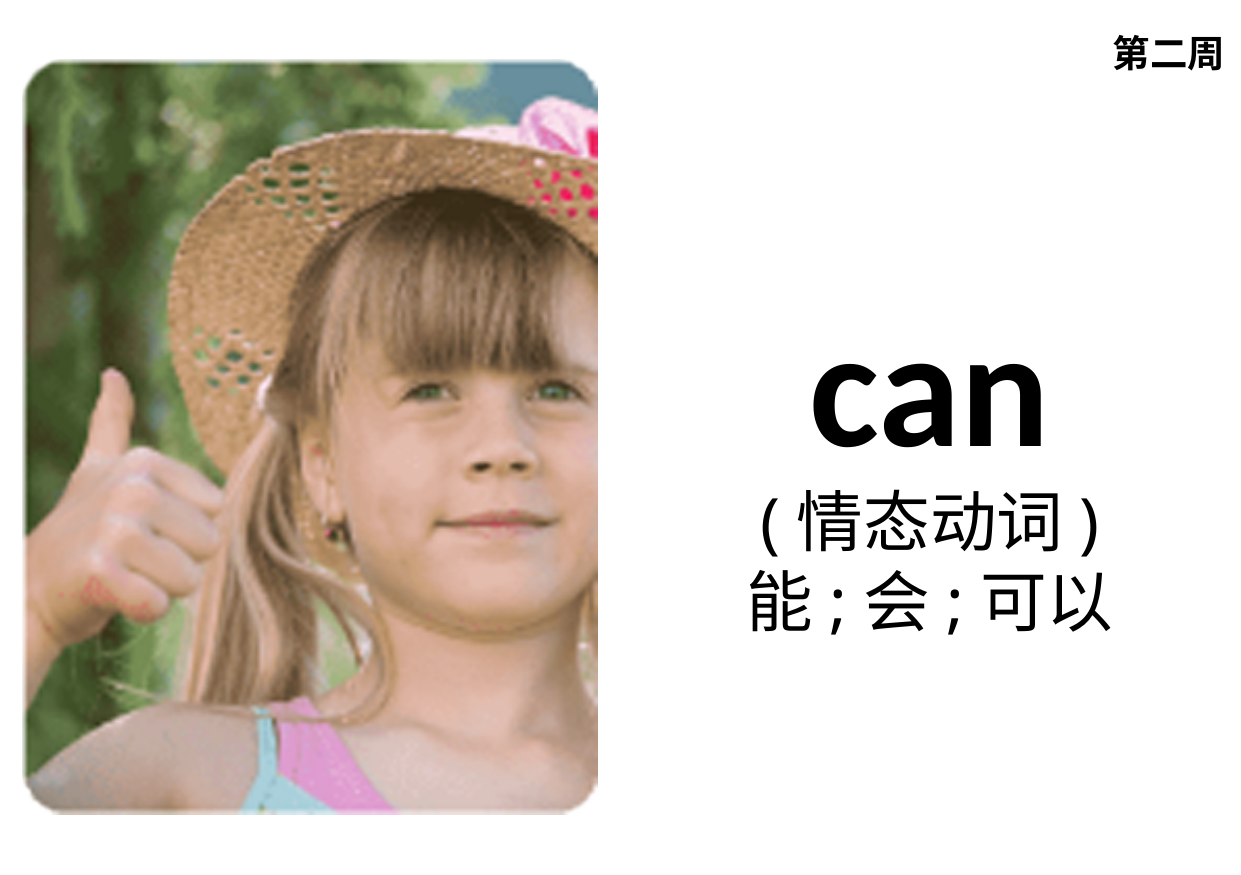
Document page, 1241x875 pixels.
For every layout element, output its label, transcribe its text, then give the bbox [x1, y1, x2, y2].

text_box can (情态动词) 能;会;可以 [620, 0, 1241, 874]
picture [22, 59, 598, 815]
